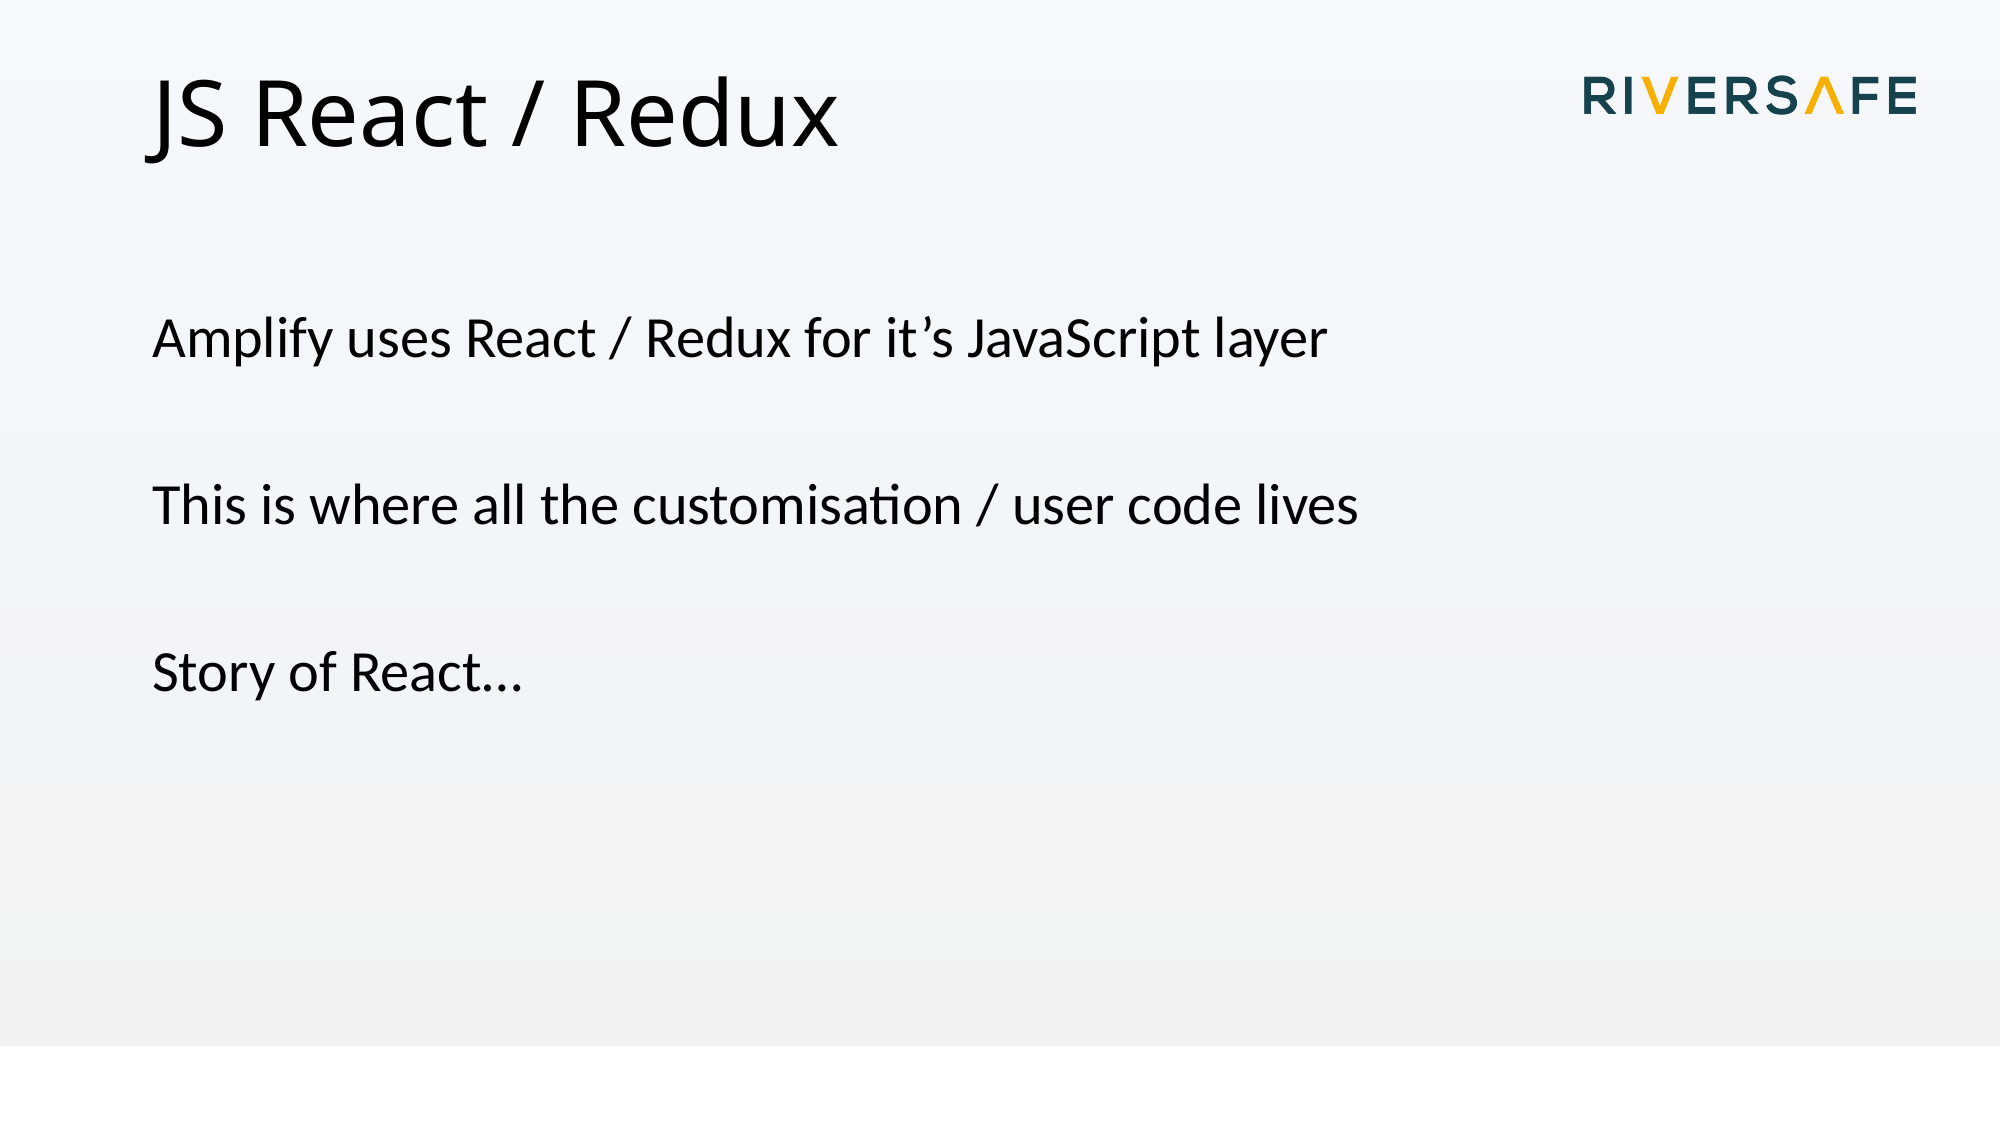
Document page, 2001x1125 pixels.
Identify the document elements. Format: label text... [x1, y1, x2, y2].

picture [1863, 75, 1916, 115]
list Amplify uses React / Redux for it’s JavaScript layer This is where all the customisation / user code lives Story of React… [137, 299, 1863, 1066]
title JS React / Redux [137, 59, 1863, 278]
